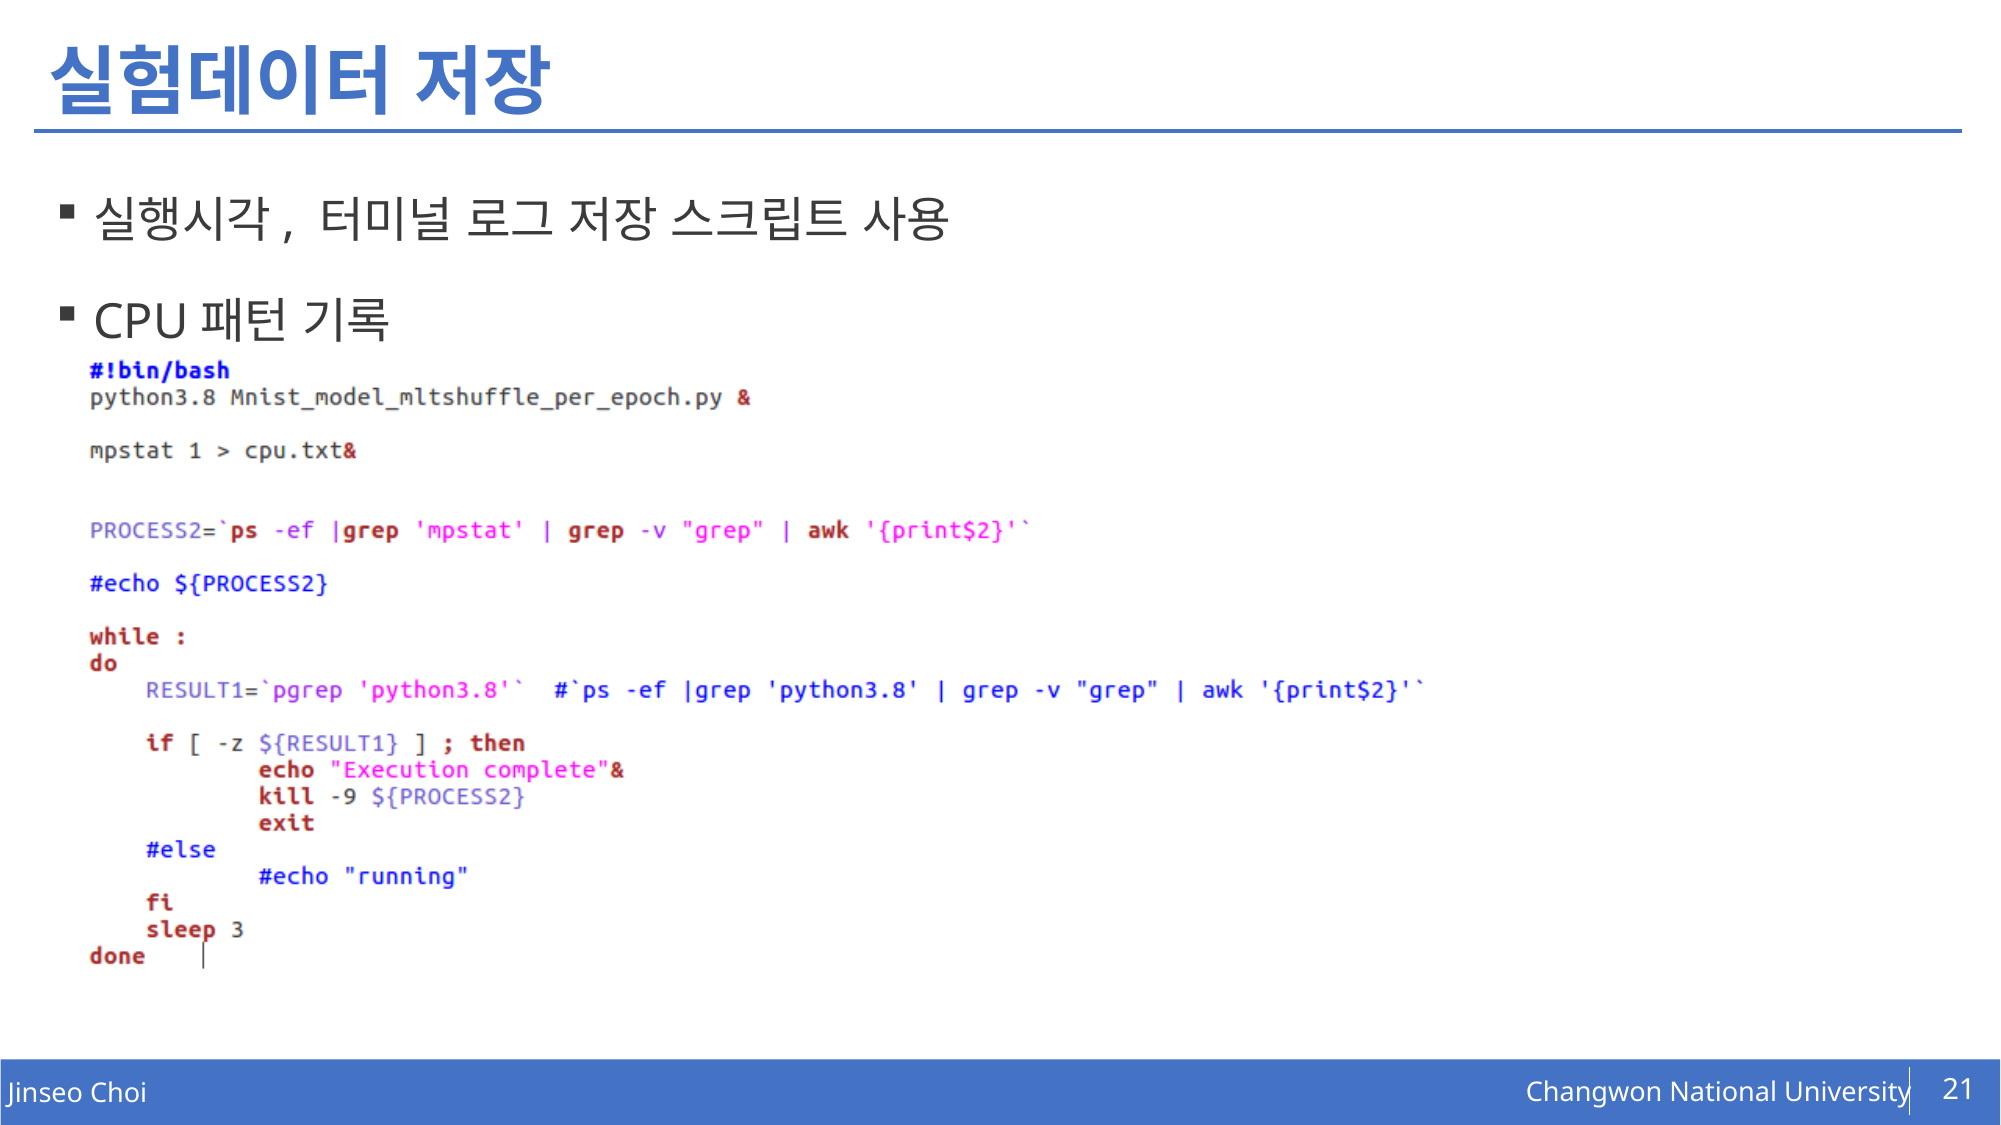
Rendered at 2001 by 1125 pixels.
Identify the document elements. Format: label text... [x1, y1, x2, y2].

picture [87, 359, 1429, 1019]
slide_number 21 [1922, 1060, 1996, 1121]
text_box 실행시각, 터미널 로그 저장 스크립트 사용 CPU패턴 기록 ㅁㄴㅇㅁㄴㅇ [41, 158, 1971, 1003]
title 실험데이터 저장 [33, 27, 1963, 143]
